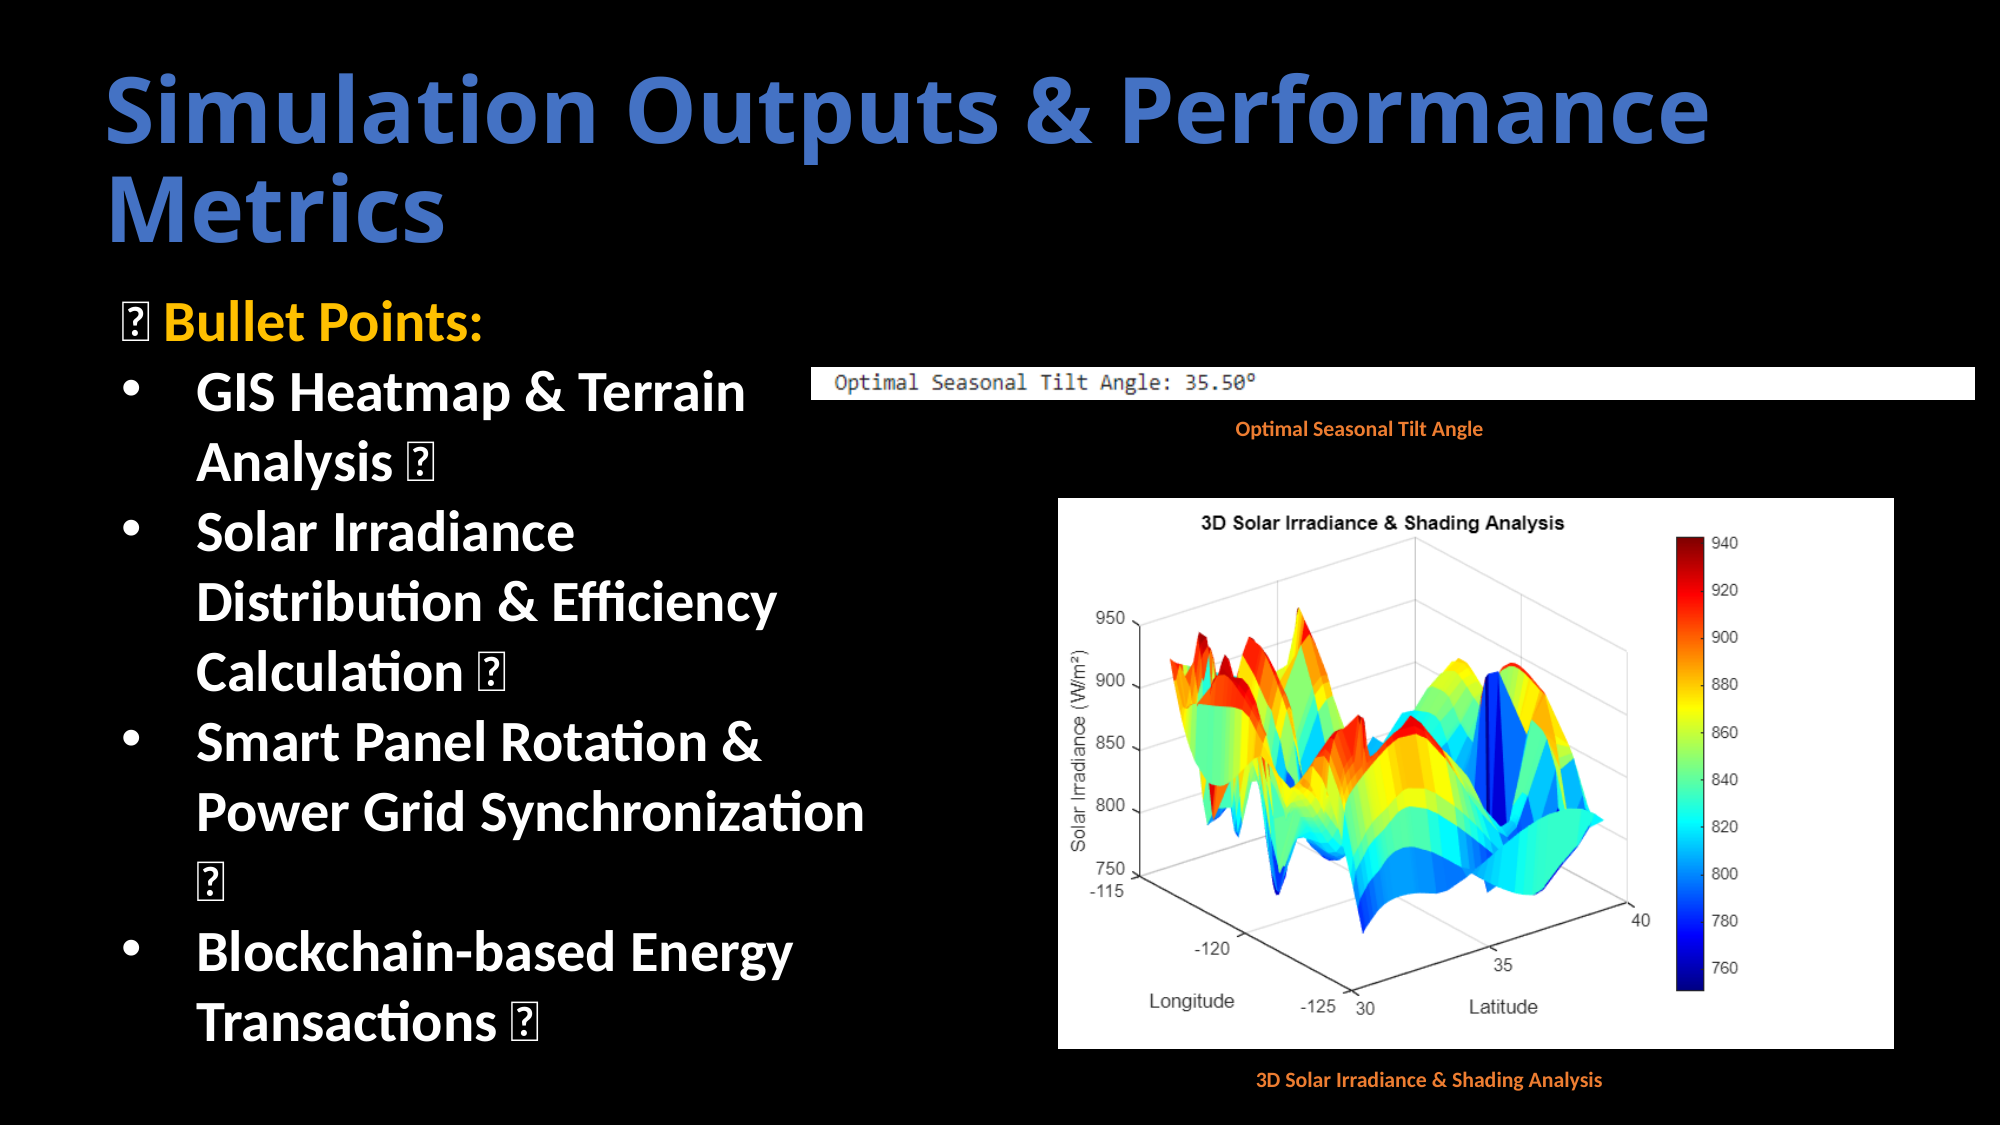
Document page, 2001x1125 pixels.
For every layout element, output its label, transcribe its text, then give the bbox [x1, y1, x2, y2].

picture [1057, 498, 1894, 1049]
text_box 3D Solar Irradiance & Shading Analysis [1241, 1058, 1711, 1099]
text_box Optimal Seasonal Tilt Angle [1220, 407, 1587, 449]
picture [811, 366, 1975, 400]
text_box 📌 Bullet Points: GIS Heatmap & Terrain Analysis ✅ Solar Irradiance Distribution & Efficiency Calculation ✅ Smart Panel Rotation & Power Grid Synchronization ✅ Blockchain-based Energy Transactions ✅ [106, 275, 891, 1060]
title Simulation Outputs & Performance Metrics [89, 55, 1815, 273]
